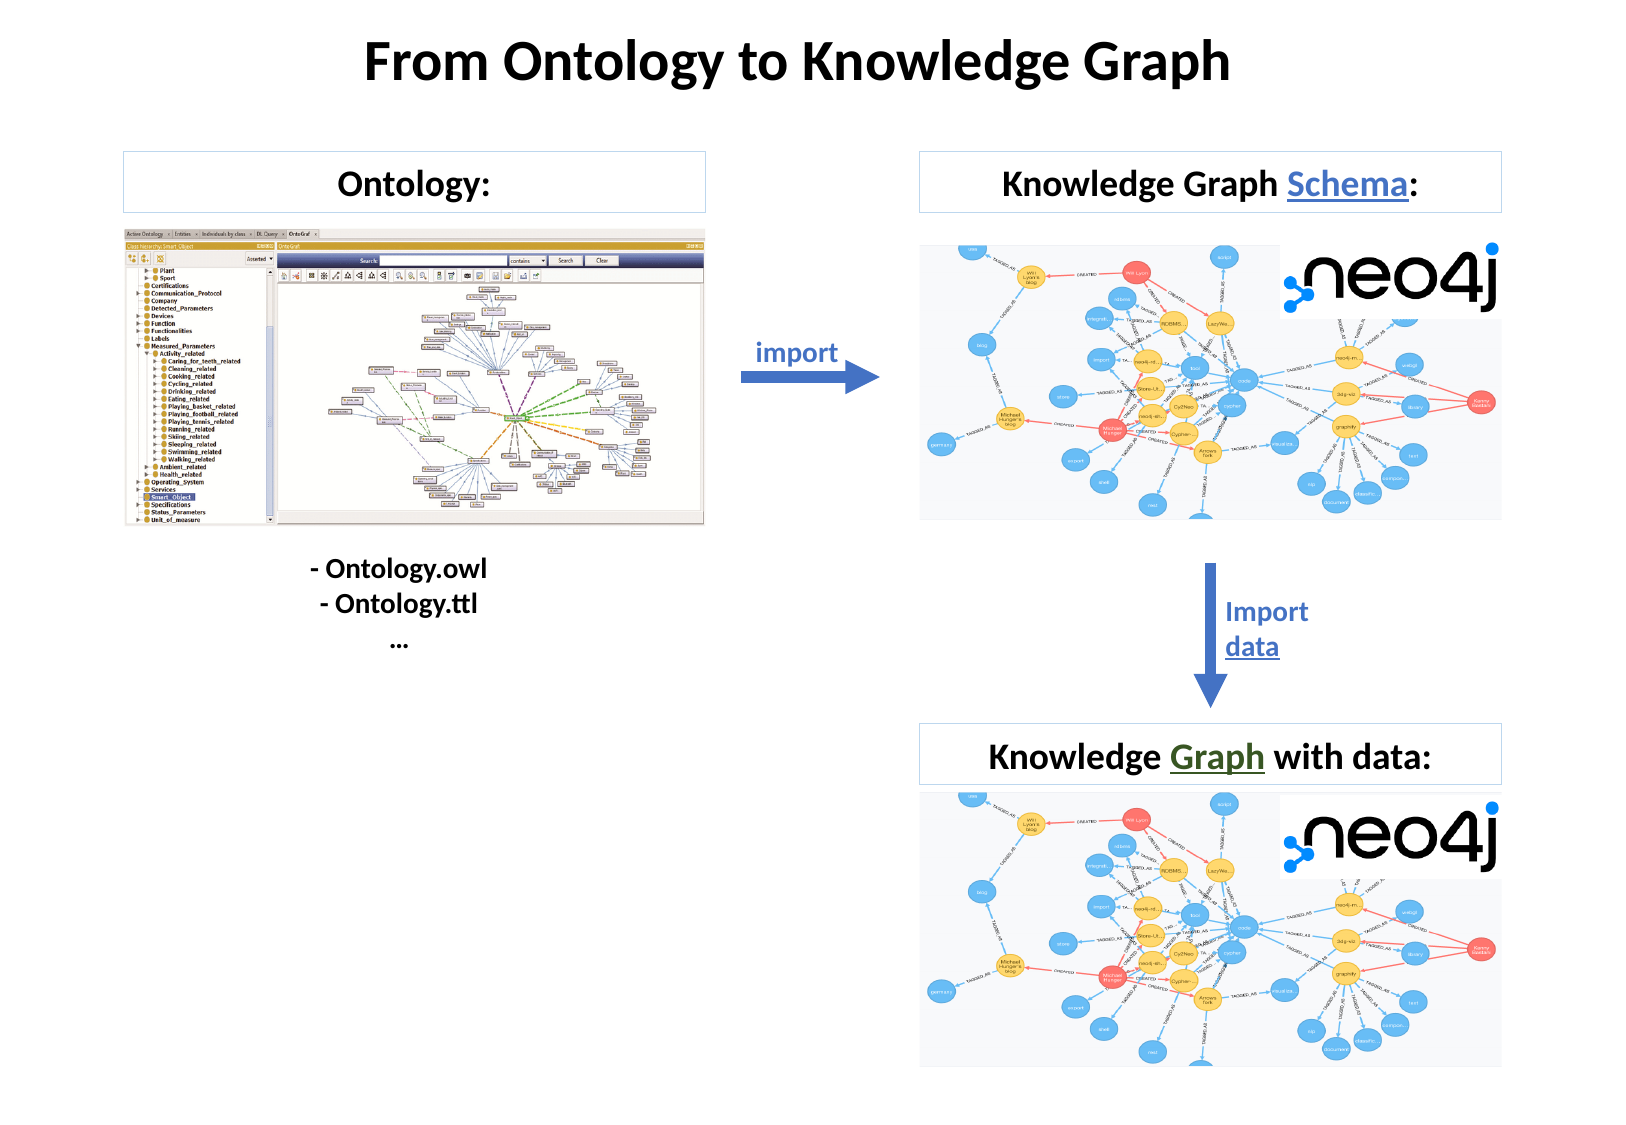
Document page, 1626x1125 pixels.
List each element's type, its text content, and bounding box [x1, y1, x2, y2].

text_box - Ontology.owl - Ontology.ttl … [108, 541, 690, 653]
picture [919, 236, 1502, 525]
text_box Knowledge Graph with data: [919, 723, 1502, 785]
text_box Ontology: [123, 151, 706, 213]
text_box From Ontology to Knowledge Graph [31, 14, 1566, 100]
text_box Import data [1211, 584, 1401, 670]
picture [919, 792, 1502, 1073]
text_box Knowledge Graph Schema: [919, 151, 1502, 213]
picture [123, 227, 706, 527]
text_box import [740, 326, 919, 376]
